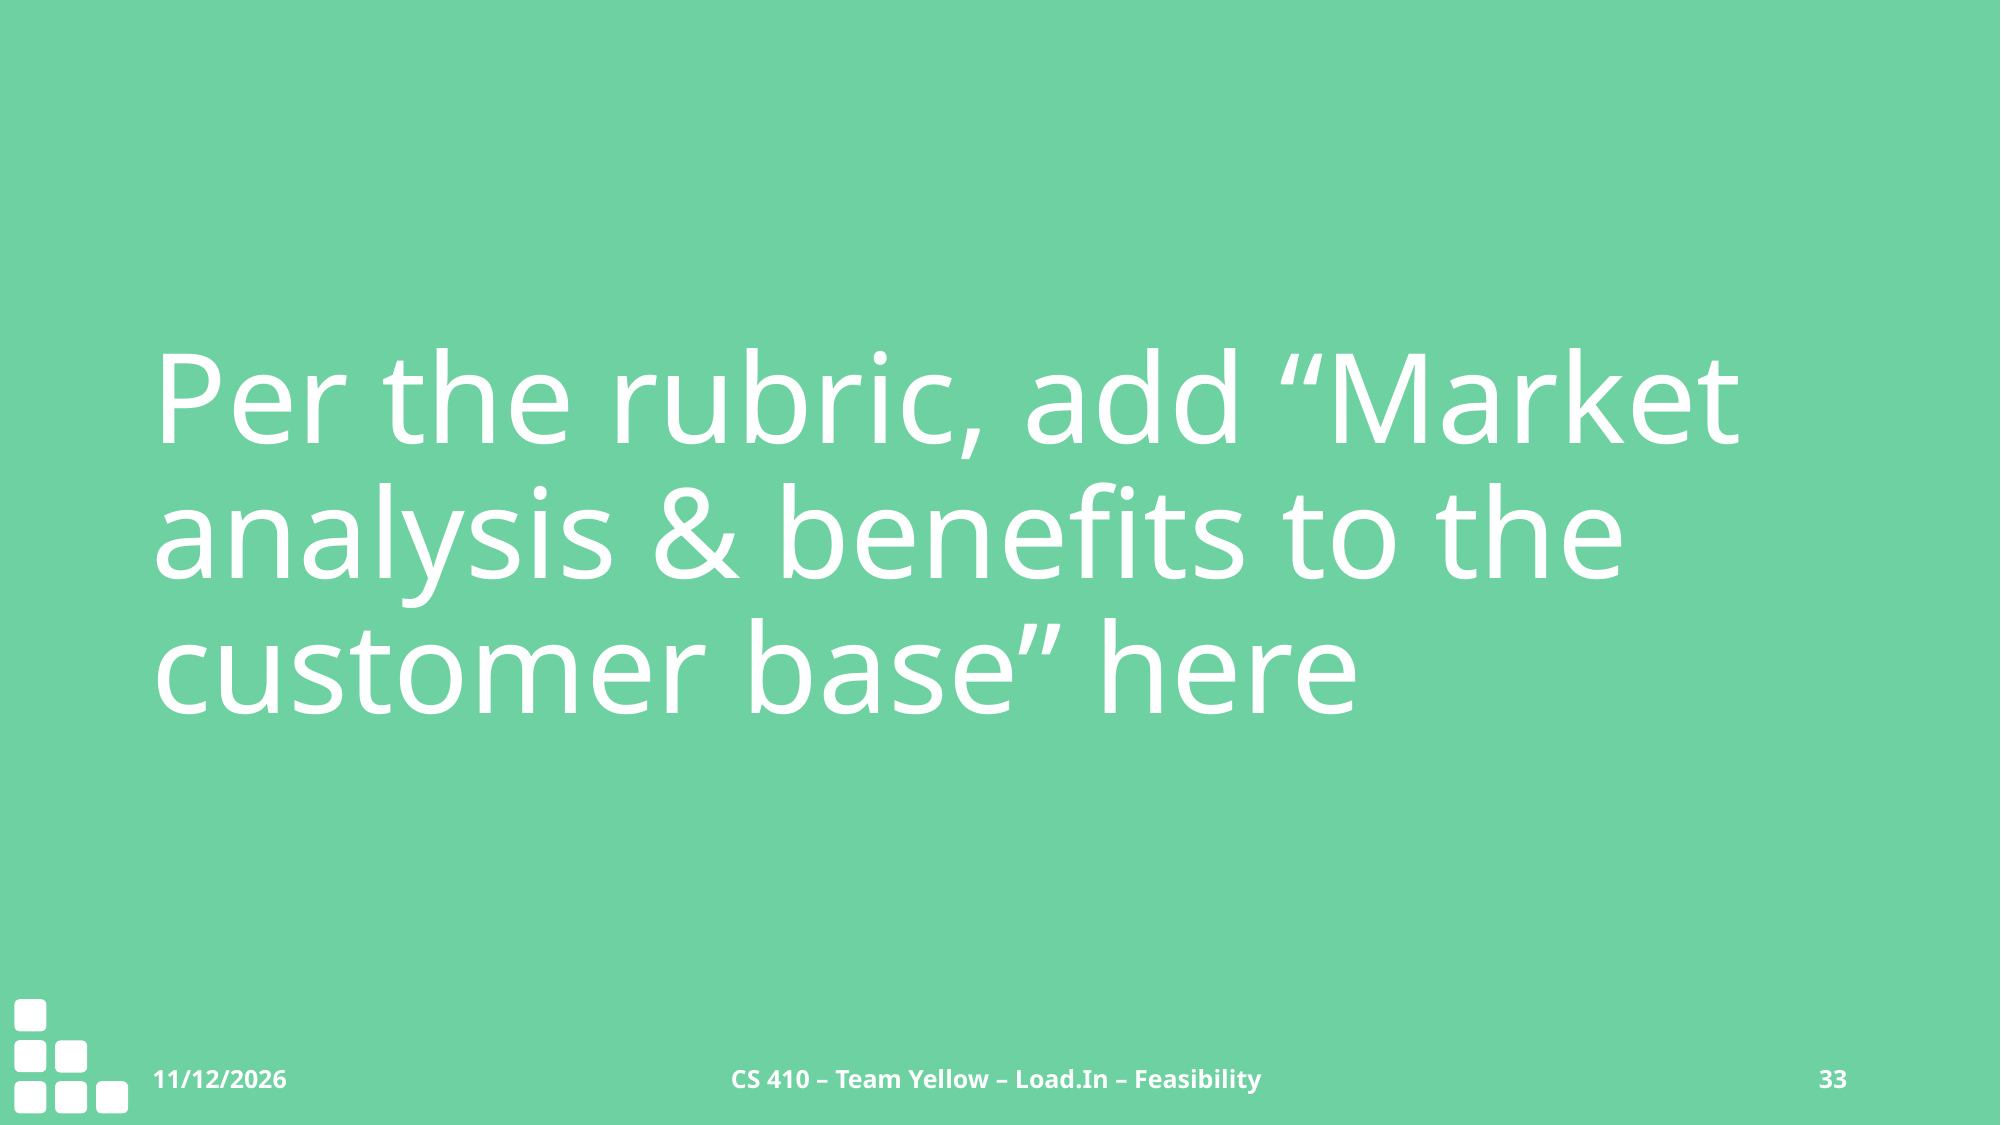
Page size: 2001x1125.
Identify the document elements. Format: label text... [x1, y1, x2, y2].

title Per the rubric, add “Market analysis & benefits to the customer base” here [136, 280, 1862, 749]
slide_number 33 [1412, 1035, 1863, 1125]
footer CS 410 – Team Yellow – Load.In – Feasibility [662, 1035, 1338, 1125]
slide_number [137, 1035, 588, 1125]
